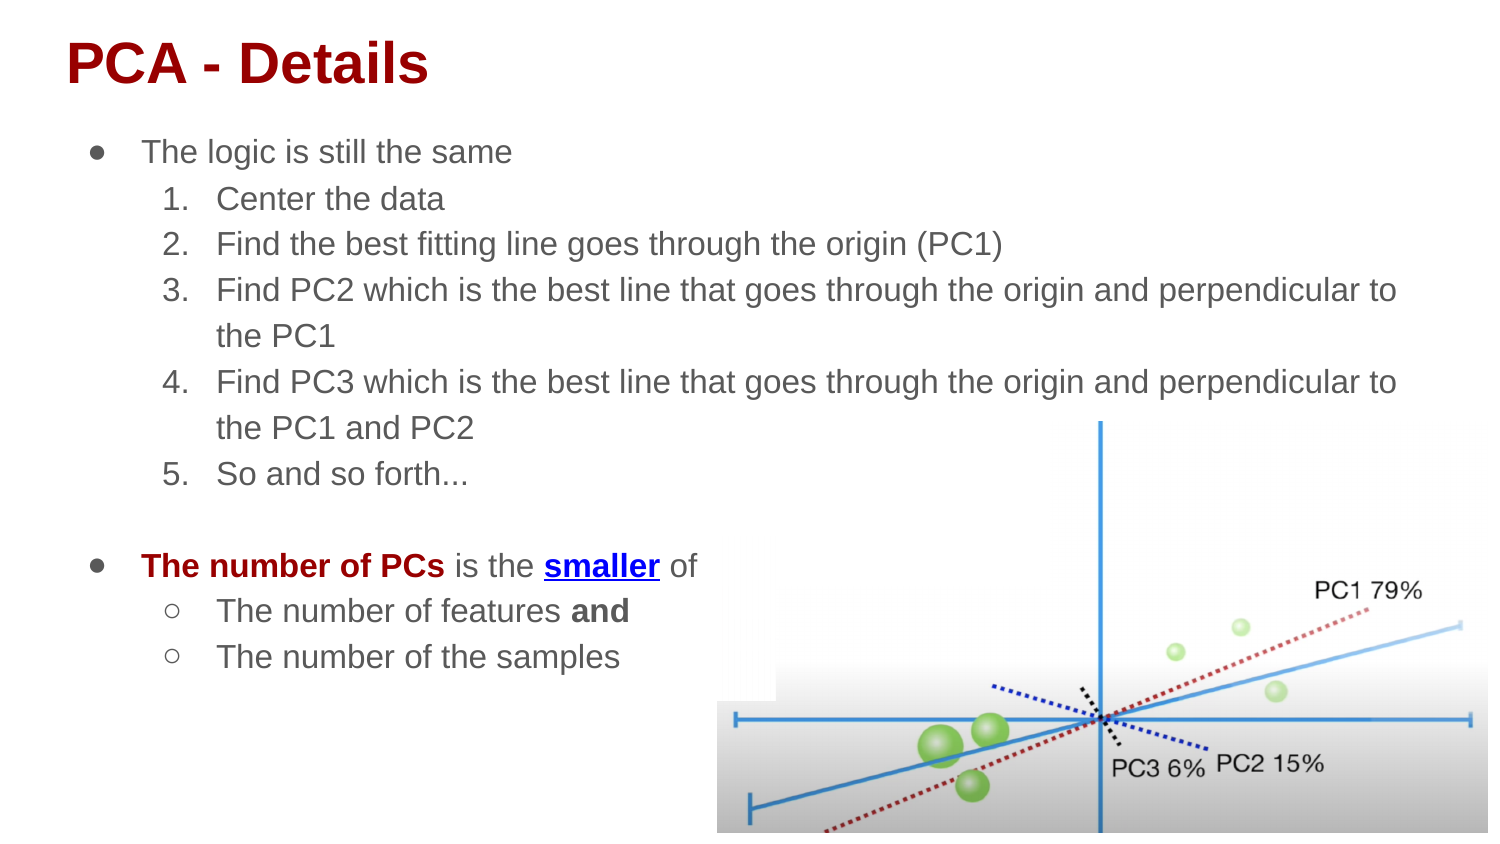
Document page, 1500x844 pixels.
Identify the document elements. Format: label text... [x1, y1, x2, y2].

list The logic is still the same Center the data Find the best fitting line goes through the origin (PC1) Find PC2 which is the best line that goes through the origin and perpendicular to the PC1 Find PC3 which is the best line that goes through the origin and perpendicular to the PC1 and PC2 So and so forth... The number of PCs is the smaller of The number of features and The number of the samples [51, 109, 1449, 803]
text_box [717, 421, 1488, 834]
title PCA - Details [51, 10, 1449, 105]
